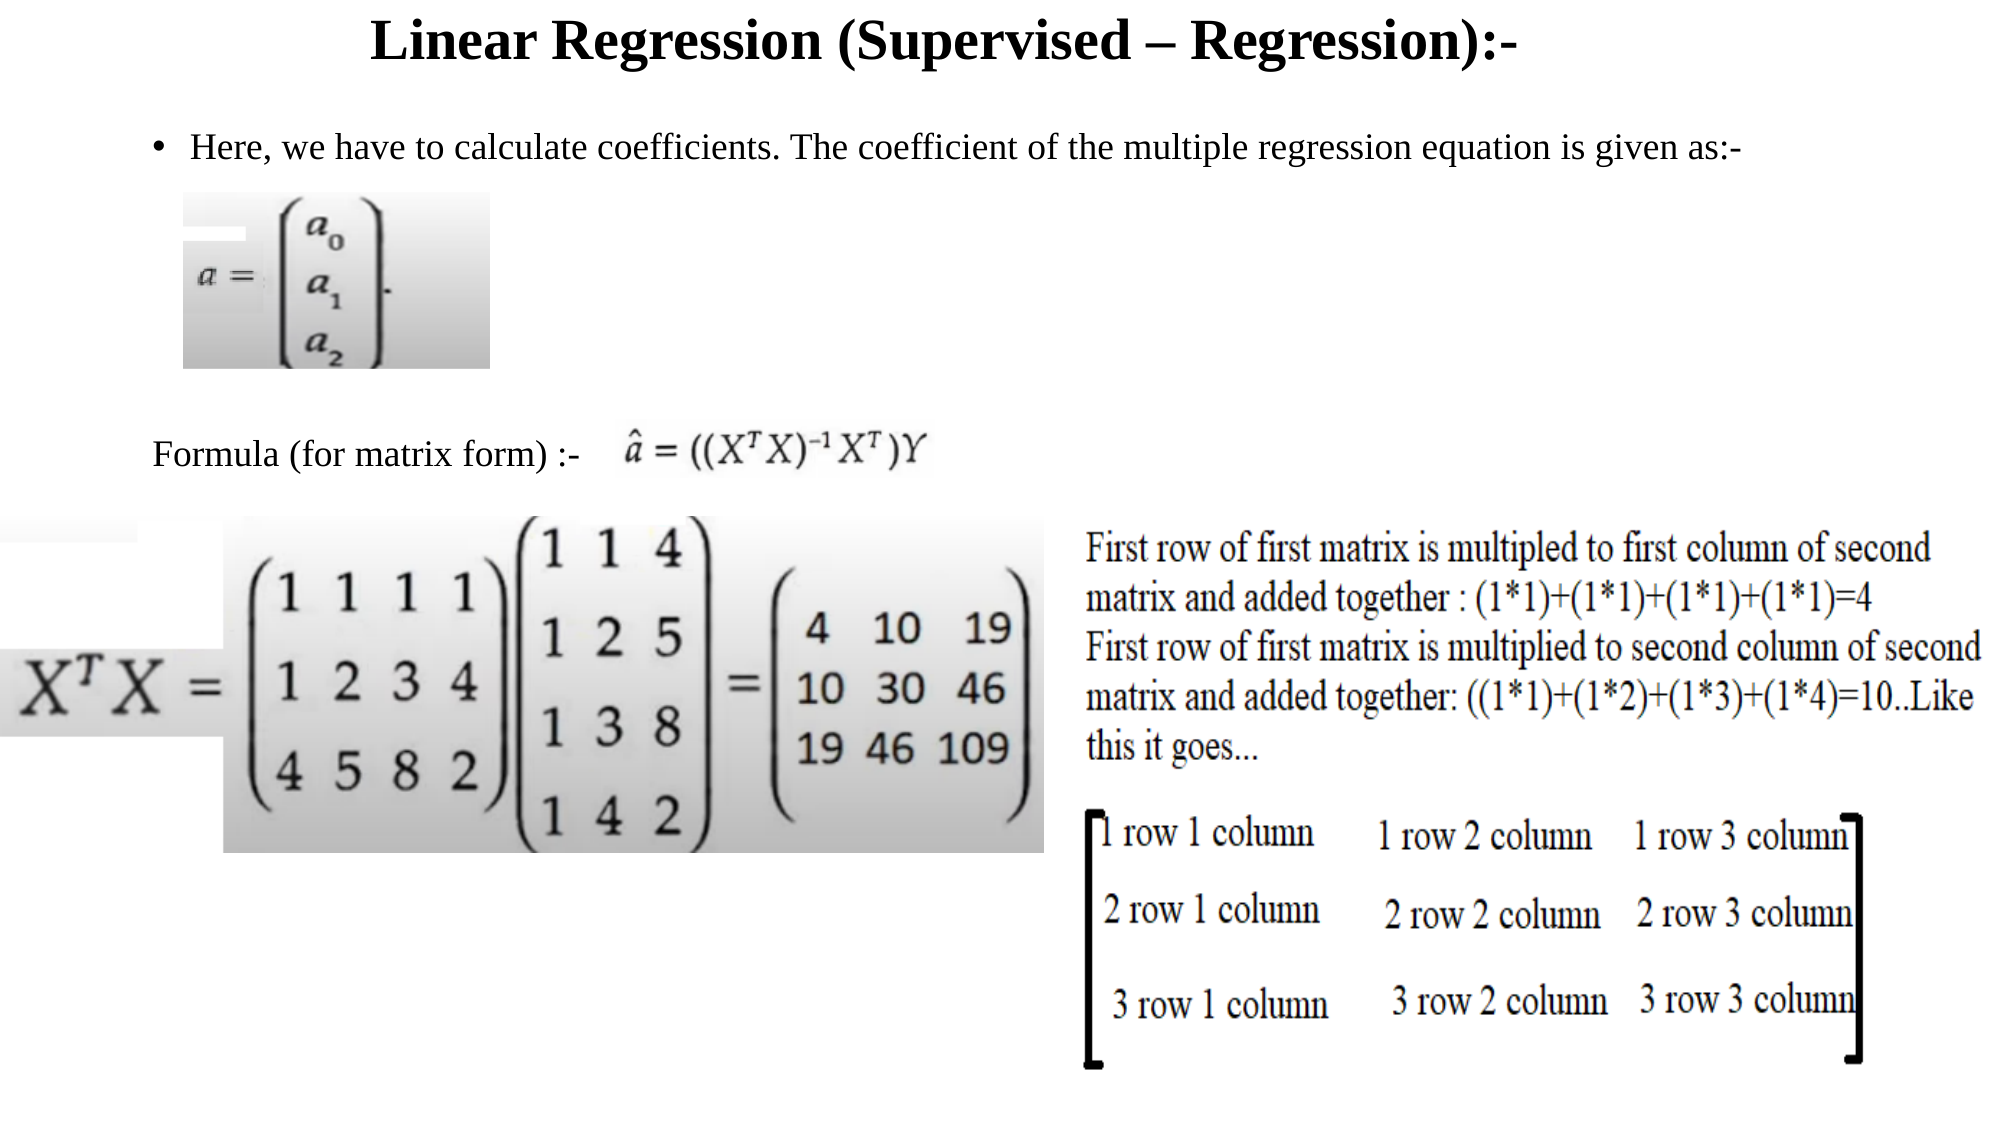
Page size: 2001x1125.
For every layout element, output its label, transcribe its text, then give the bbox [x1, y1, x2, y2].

list Here, we have to calculate coefficients. The coefficient of the multiple regression equation is given as:- Formula (for matrix form) :- First row of first matrix is multipled to f [137, 120, 1863, 1125]
picture [615, 419, 935, 478]
title Linear Regression (Supervised – Regression):- [355, 0, 1863, 81]
picture [0, 516, 1044, 853]
picture [1065, 494, 2000, 1125]
picture [183, 192, 490, 370]
